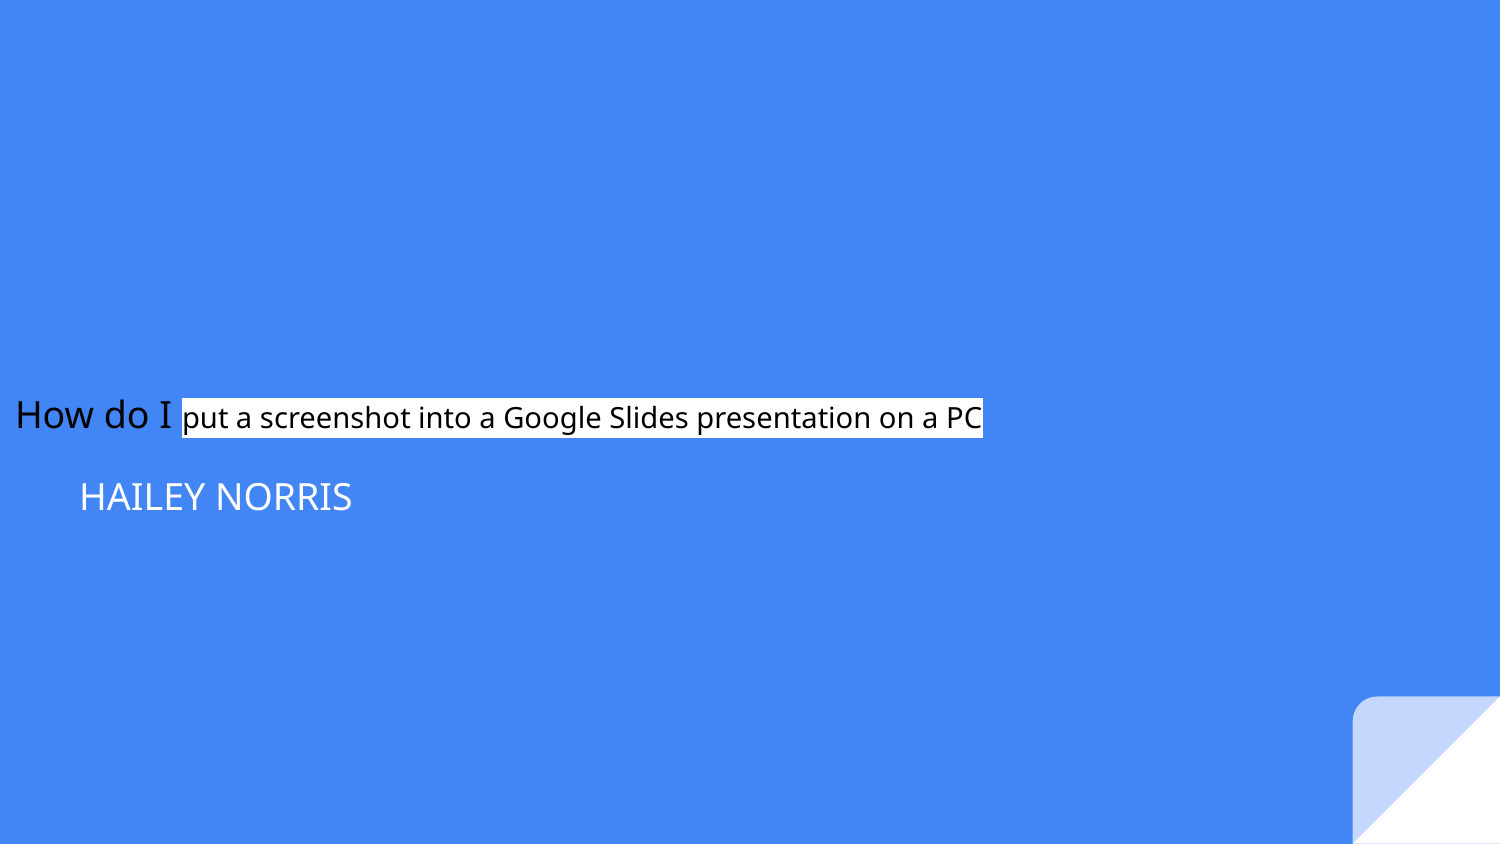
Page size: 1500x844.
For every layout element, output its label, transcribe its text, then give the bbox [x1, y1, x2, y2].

subtitle HAILEY NORRIS [64, 457, 1413, 529]
title How do I put a screenshot into a Google Slides presentation on a PC [0, 298, 1349, 452]
